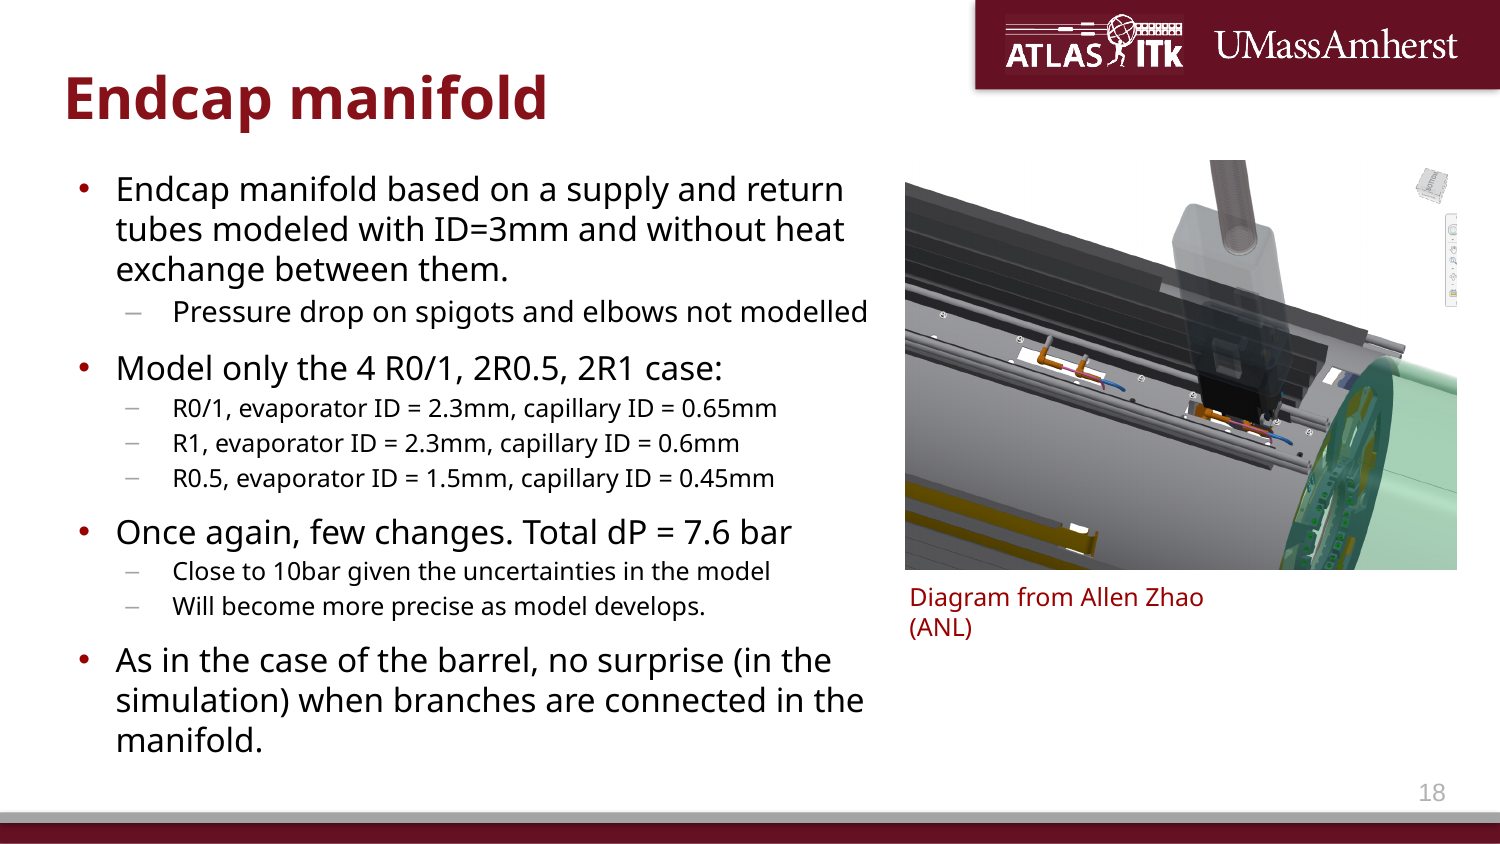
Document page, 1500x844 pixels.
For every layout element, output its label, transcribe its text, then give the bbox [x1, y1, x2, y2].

text_box Diagram from Allen Zhao (ANL) [894, 574, 1273, 649]
slide_number 17 [1111, 769, 1462, 815]
list Endcap manifold based on a supply and return tubes modeled with ID=3mm and without heat exchange between them. Pressure drop on spigots and elbows not modelled Model only the 4 R0/1, 2R0.5, 2R1 case: R0/1, evaporator ID = 2.3mm, capillary ID = 0.65mm R1, evaporator ID = 2.3mm, capillary ID = 0.6mm R0.5, evaporator ID = 1.5mm, capillary ID = 0.45mm Once again, few changes. Total dP = 7.6 bar Close to 10bar given the uncertainties in the model Will become more precise as model develops. As in the case of the barrel, no surprise (in the simulation) when branches are connected in the manifold. [63, 160, 906, 758]
picture [1005, 14, 1184, 51]
picture [1214, 28, 1458, 59]
picture [905, 160, 1457, 571]
title Endcap manifold [63, 51, 1264, 132]
